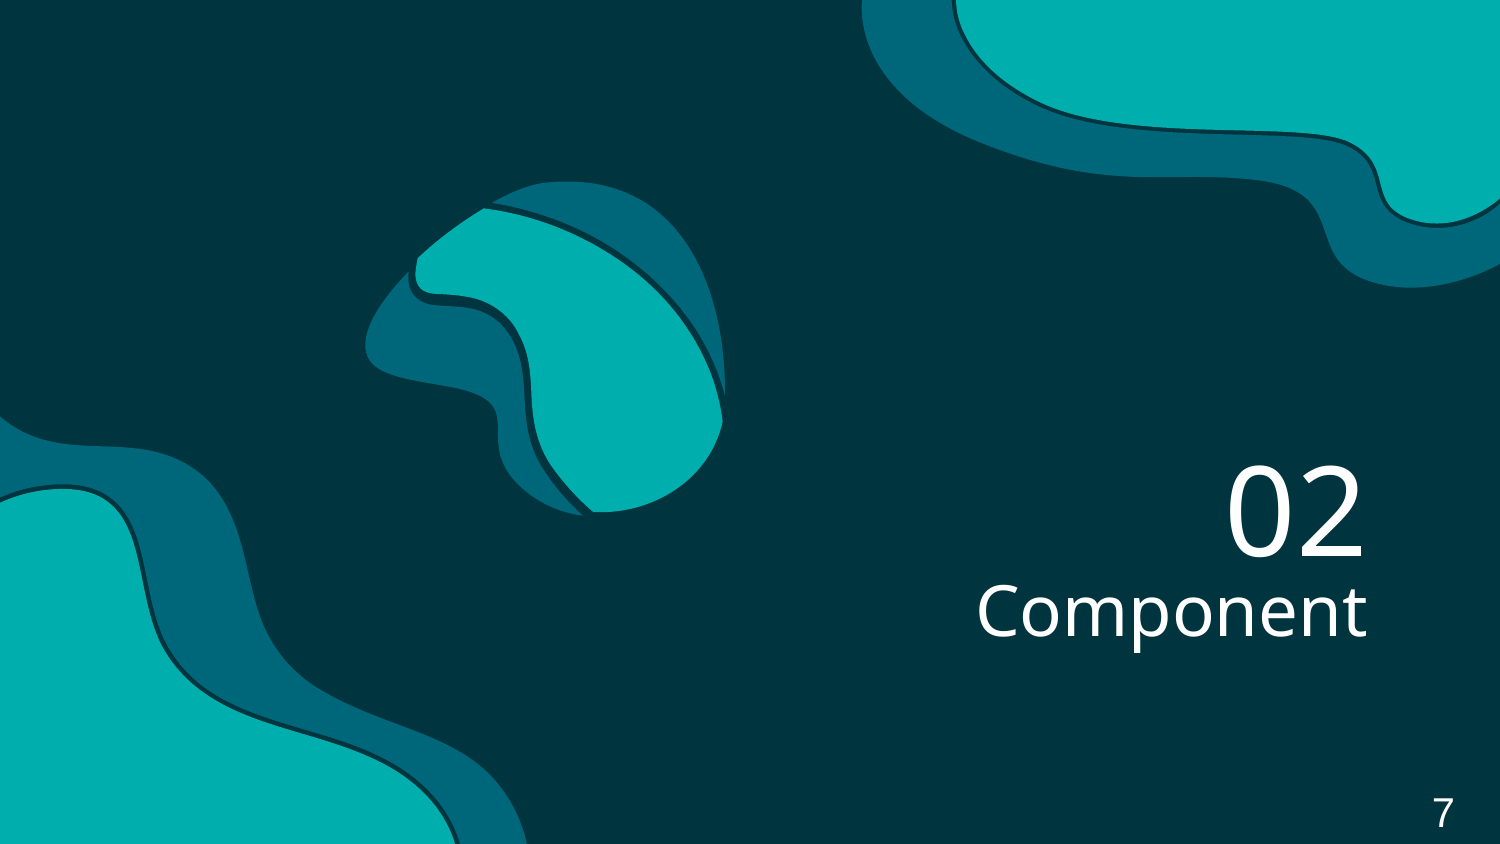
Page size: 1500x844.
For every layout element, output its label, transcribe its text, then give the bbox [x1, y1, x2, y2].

text_box 7 [1417, 778, 1500, 843]
title 02 [1098, 416, 1383, 551]
title Component [644, 550, 1383, 637]
